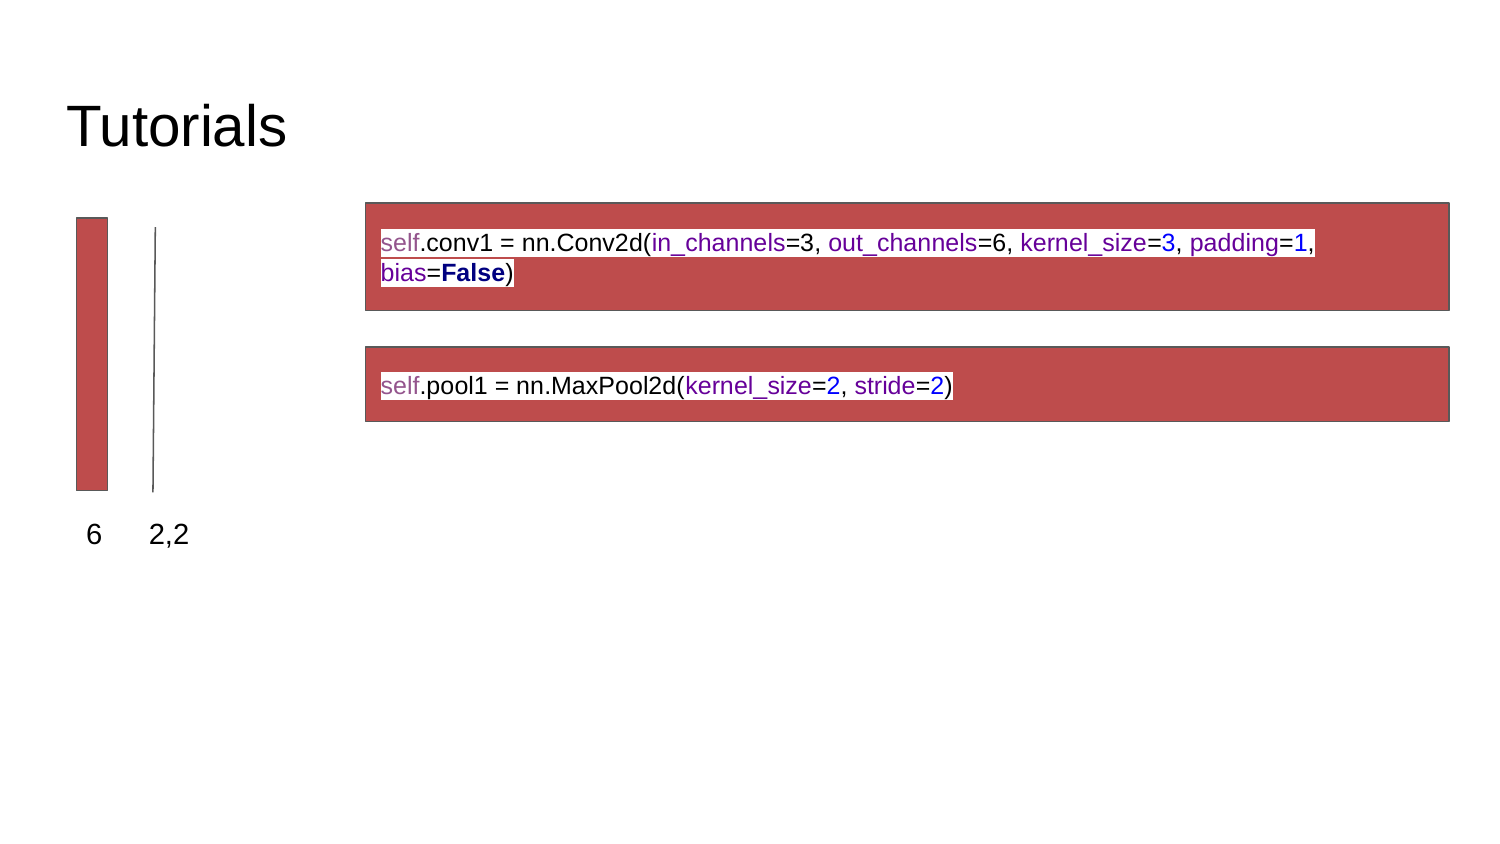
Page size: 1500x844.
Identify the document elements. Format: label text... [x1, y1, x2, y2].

text_box [76, 218, 108, 491]
text_box 6 [71, 500, 112, 594]
title Tutorials [51, 72, 1449, 167]
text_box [152, 226, 156, 493]
text_box 2,2 [133, 500, 216, 559]
text_box self.conv1 = nn.Conv2d(in_channels=3, out_channels=6, kernel_size=3, padding=1, bias=False) [365, 203, 1449, 311]
text_box self.pool1 = nn.MaxPool2d(kernel_size=2, stride=2) [365, 346, 1449, 422]
